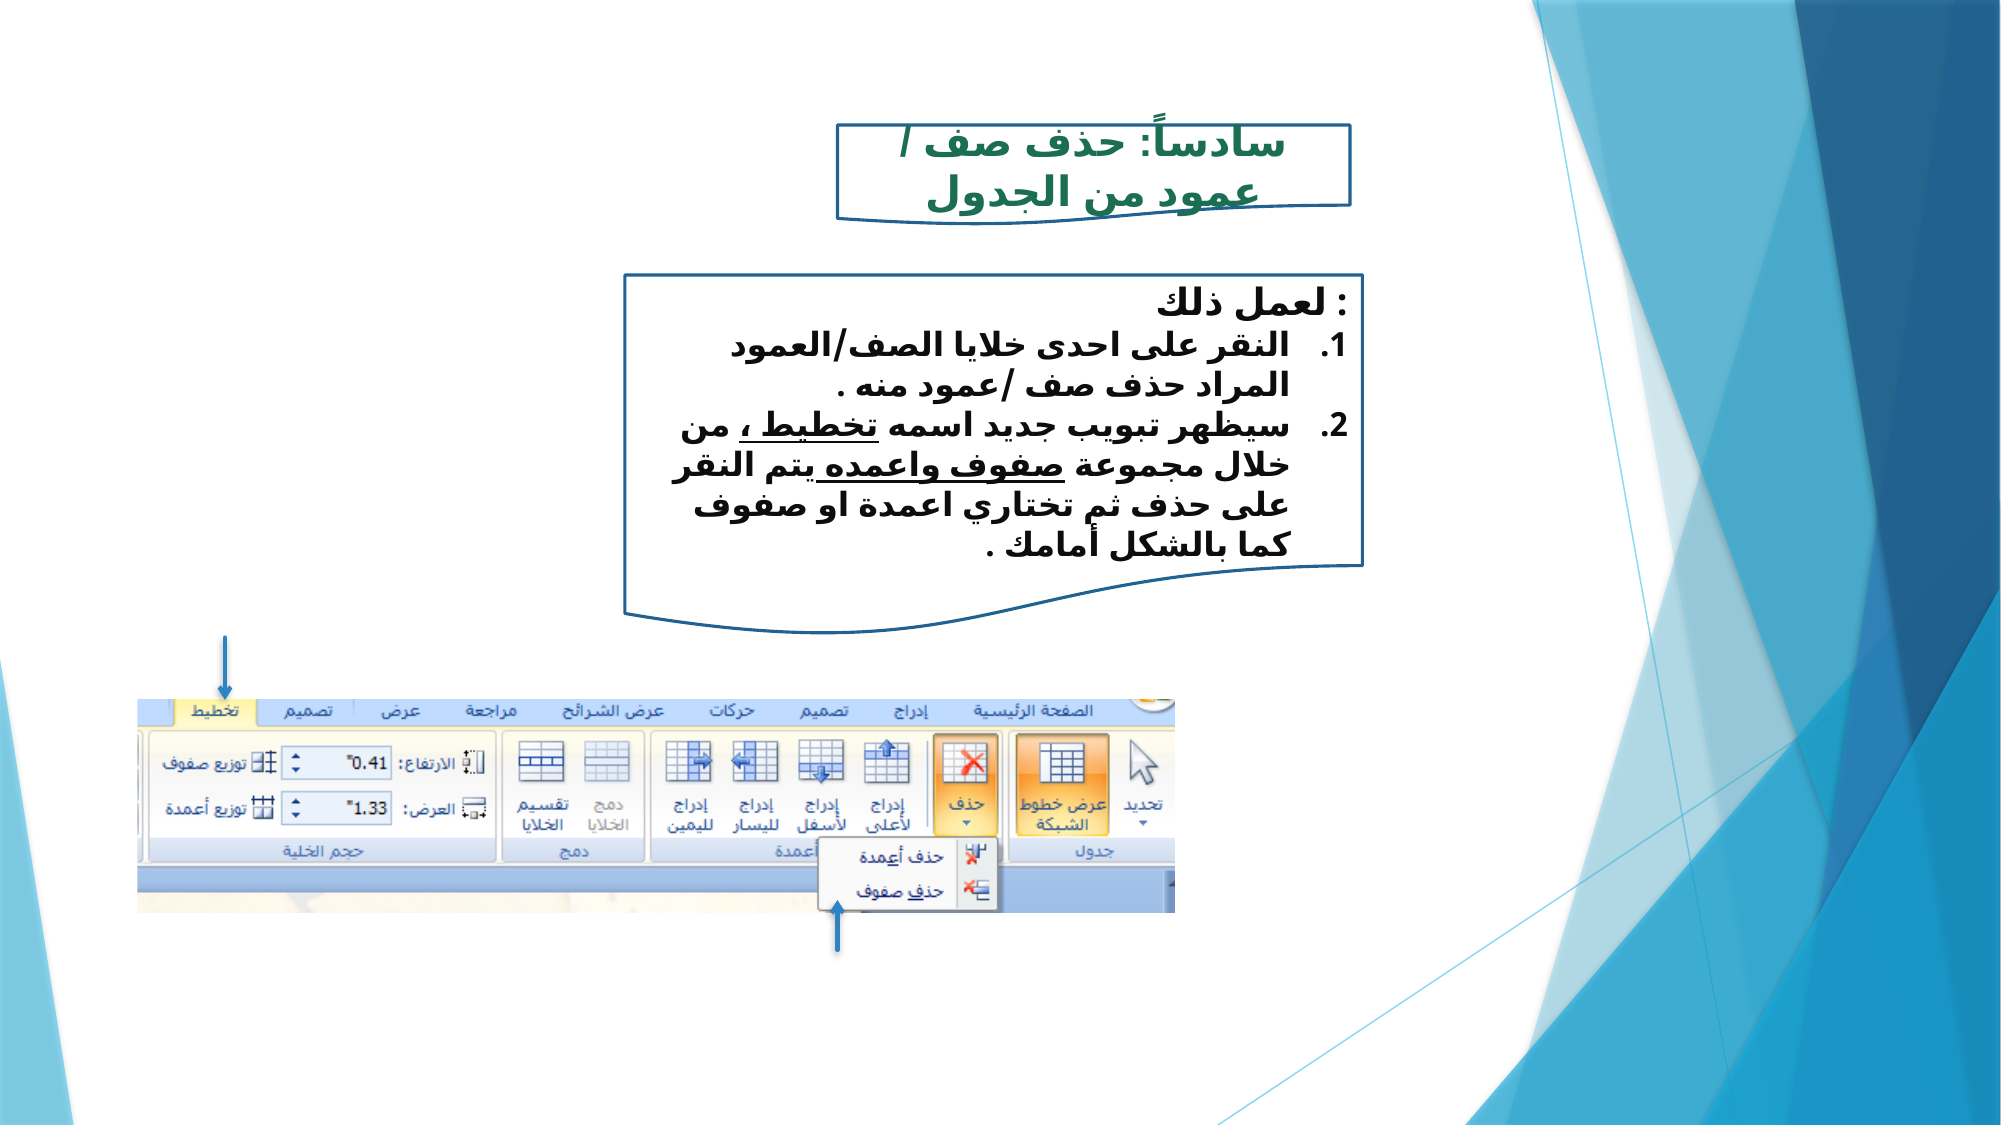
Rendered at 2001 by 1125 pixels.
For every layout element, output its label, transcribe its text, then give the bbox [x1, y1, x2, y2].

text_box لعمل ذلك : النقر على احدى خلايا الصف/العمود المراد حذف صف /عمود منه . سيظهر تبويب جديد اسمه تخطيط ، من خلال مجموعة صفوف واعمده يتم النقر على حذف ثم تختاري اعمدة او صفوف كما بالشكل أمامك . [623, 273, 1364, 635]
picture [136, 699, 224, 913]
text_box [224, 636, 838, 951]
picture [838, 699, 1176, 913]
text_box سادساً: حذف صف / عمود من الجدول [835, 123, 1352, 226]
